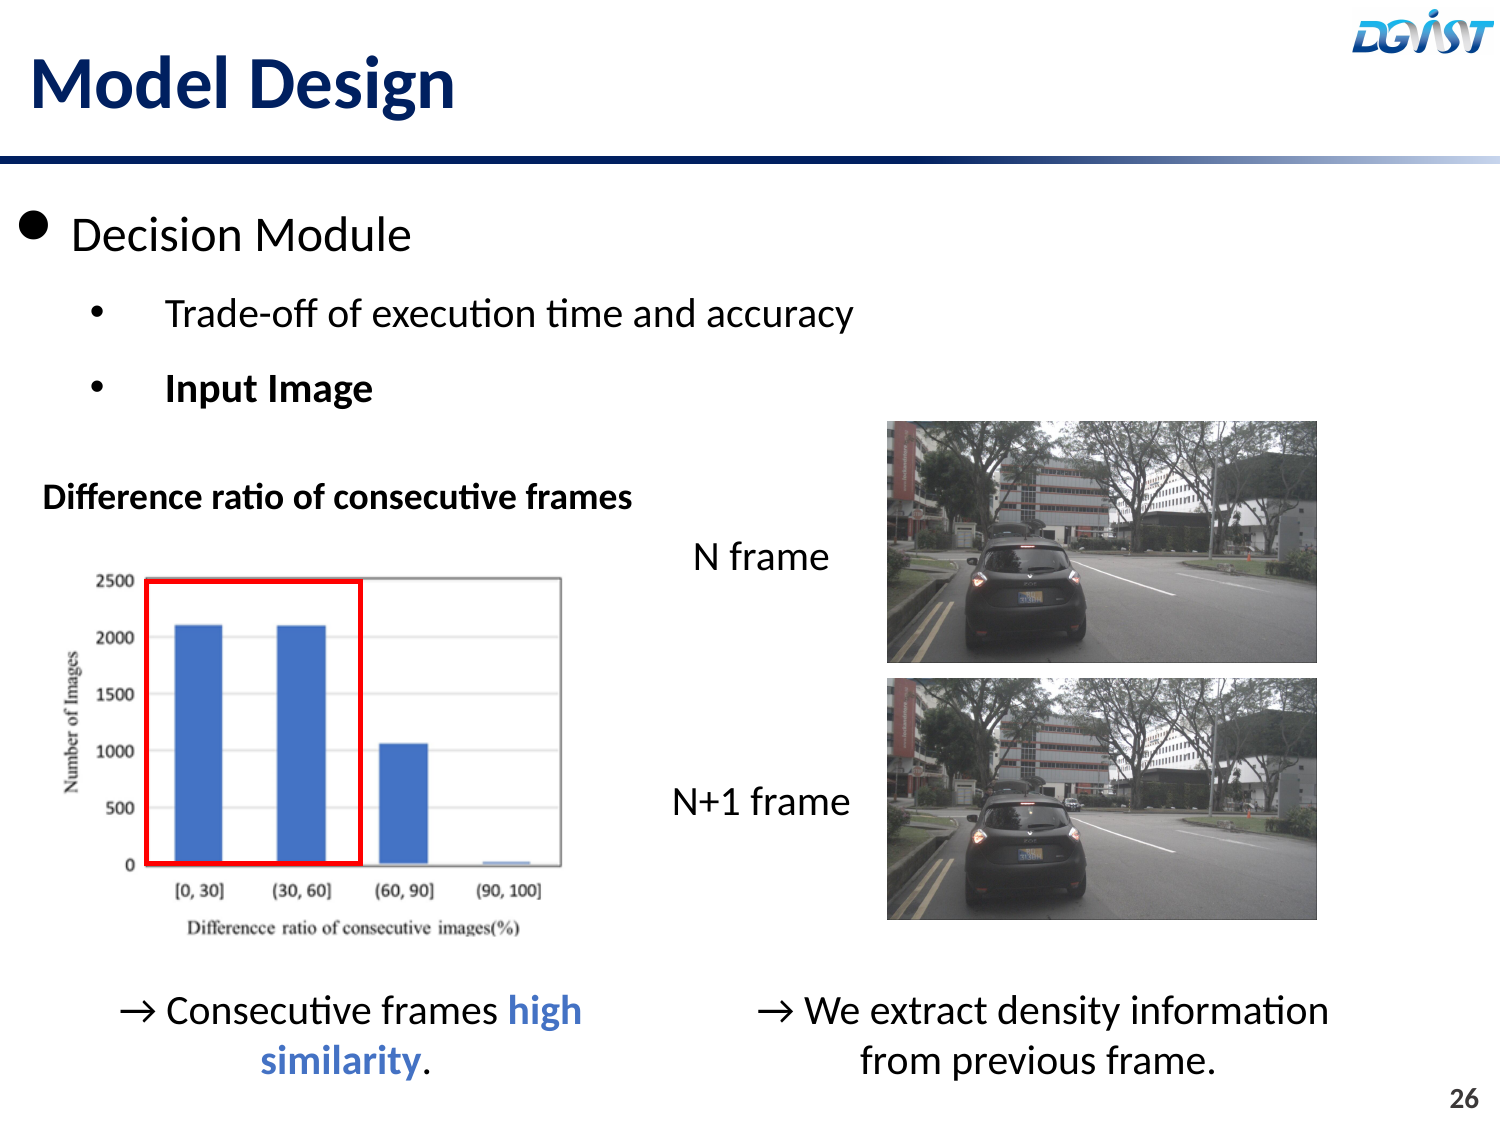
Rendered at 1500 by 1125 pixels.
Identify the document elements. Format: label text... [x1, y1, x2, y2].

text_box Difference ratio of consecutive frames [23, 441, 653, 526]
text_box N+1 frame [652, 766, 871, 832]
text_box N frame [652, 521, 871, 587]
picture [47, 511, 595, 947]
text_box 26 [1430, 1072, 1494, 1118]
picture [887, 421, 1317, 663]
text_box → We extract density information from previous frame. [706, 975, 1380, 1091]
text_box [0, 155, 1500, 165]
text_box Decision Module Trade-off of execution time and accuracy Input Image [0, 163, 1494, 419]
picture [887, 678, 1317, 920]
text_box → Consecutive frames high similarity. [14, 975, 688, 1091]
text_box Model Design [14, 19, 1440, 139]
picture [1352, 7, 1494, 55]
